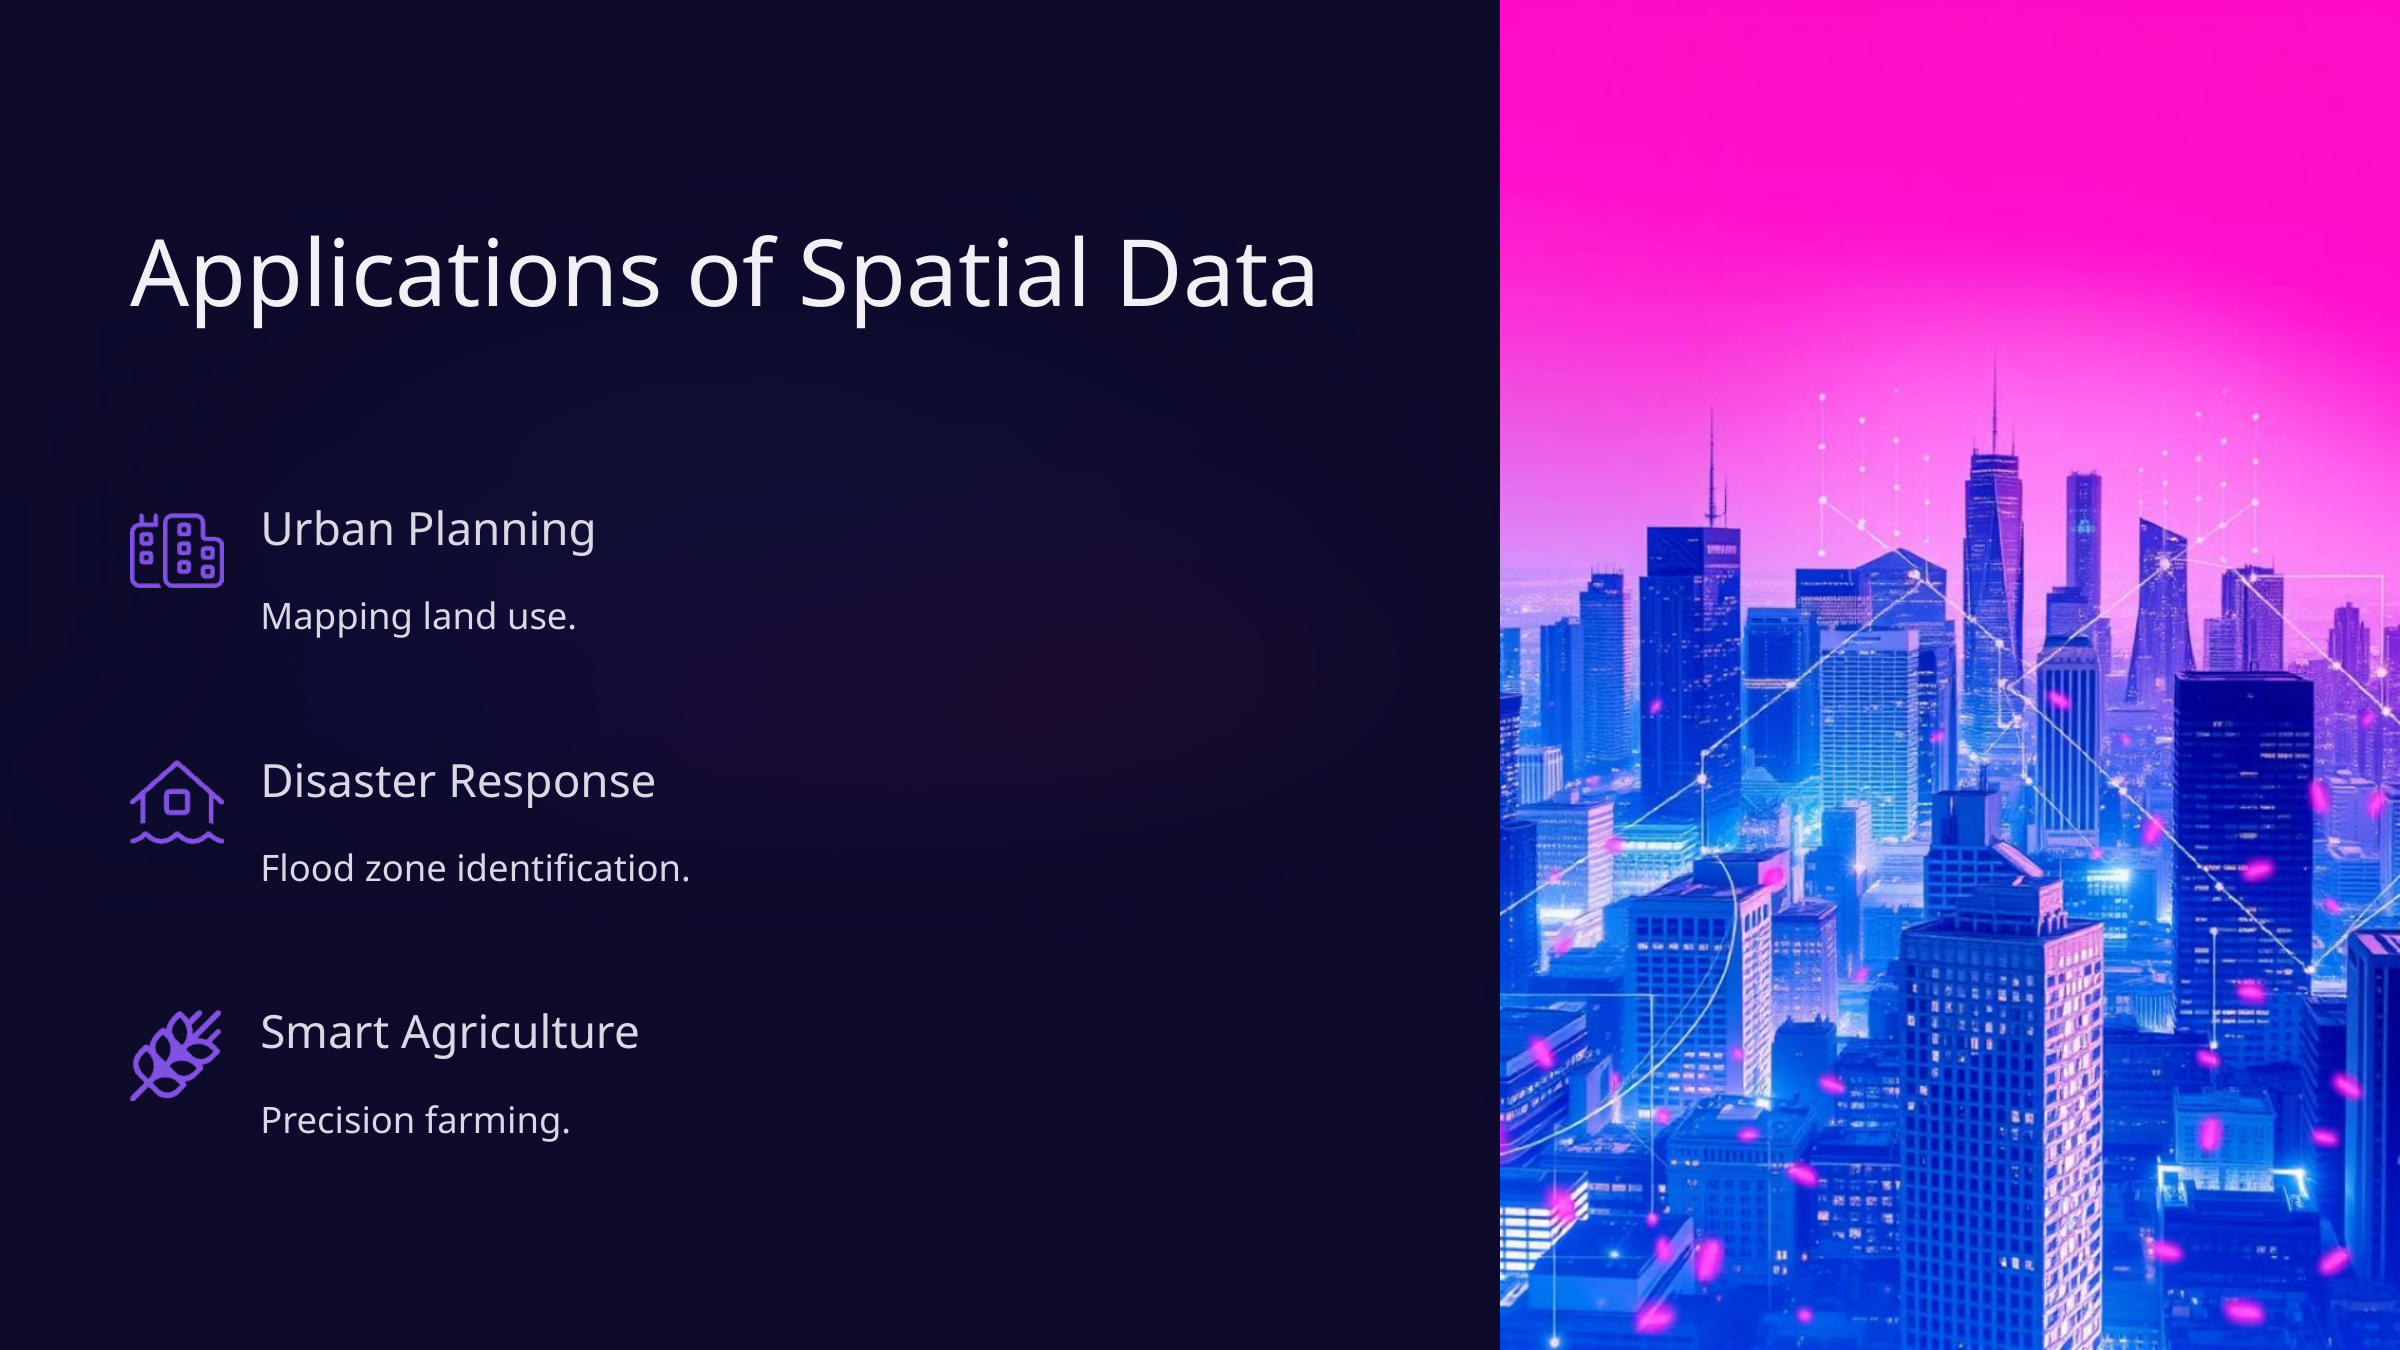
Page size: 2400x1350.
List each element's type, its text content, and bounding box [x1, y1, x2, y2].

text_box Smart Agriculture [260, 1000, 726, 1059]
text_box Mapping land use. [260, 577, 1370, 638]
picture [130, 504, 224, 598]
text_box Applications of Spatial Data [130, 209, 1370, 442]
picture [130, 1007, 224, 1101]
picture [130, 755, 224, 849]
picture [1499, 0, 2400, 1350]
text_box Disaster Response [260, 749, 726, 808]
text_box Precision farming. [260, 1081, 1370, 1141]
text_box Flood zone identification. [260, 829, 1370, 890]
text_box Urban Planning [260, 497, 726, 556]
